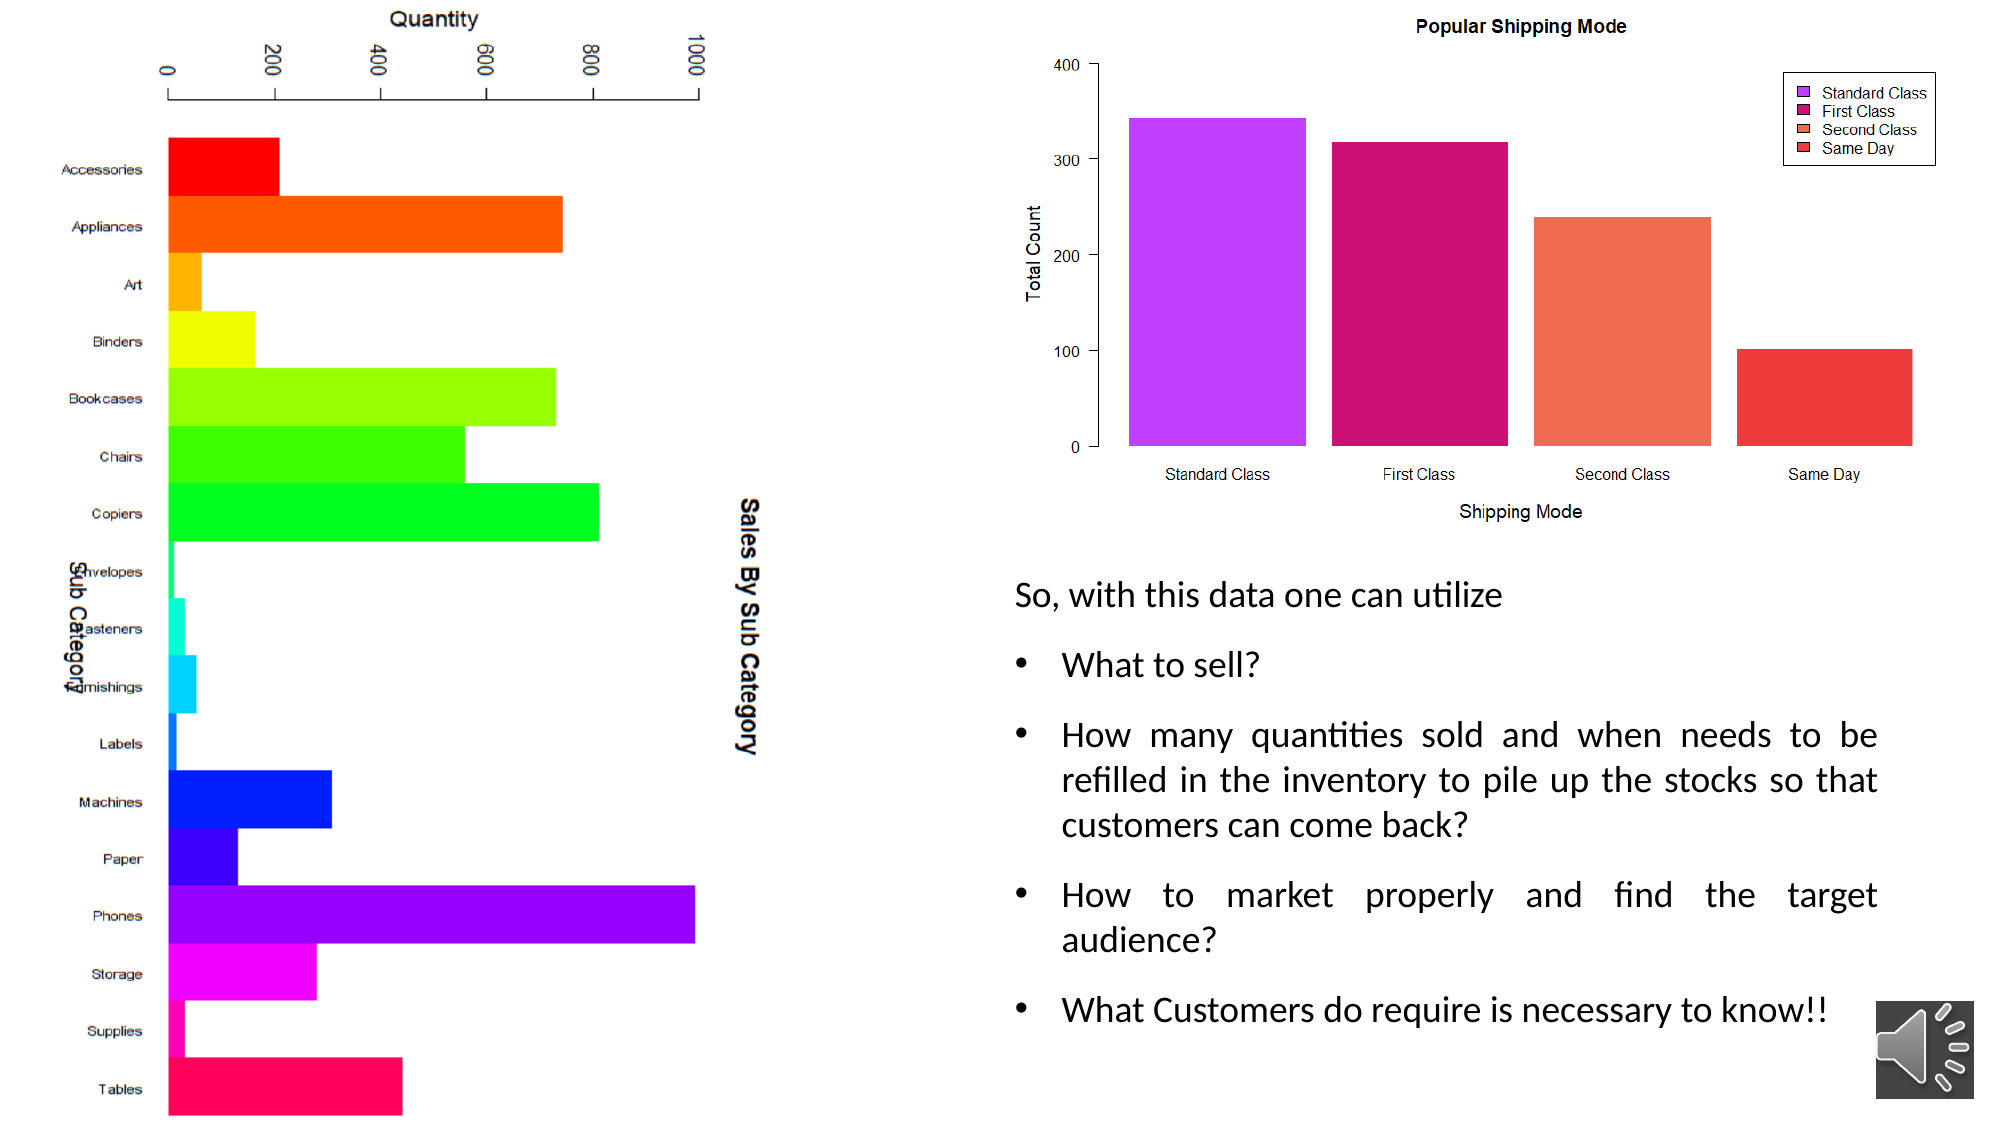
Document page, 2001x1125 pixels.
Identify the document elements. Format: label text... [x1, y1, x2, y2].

picture [1022, 14, 1946, 524]
picture [0, 7, 968, 1119]
text_box So, with this data one can utilize What to sell? How many quantities sold and when needs to be refilled in the inventory to pile up the stocks so that customers can come back? How to market properly and find the target audience? What Customers do require is necessary to know!! [999, 562, 1894, 1038]
picture [1874, 999, 1975, 1100]
